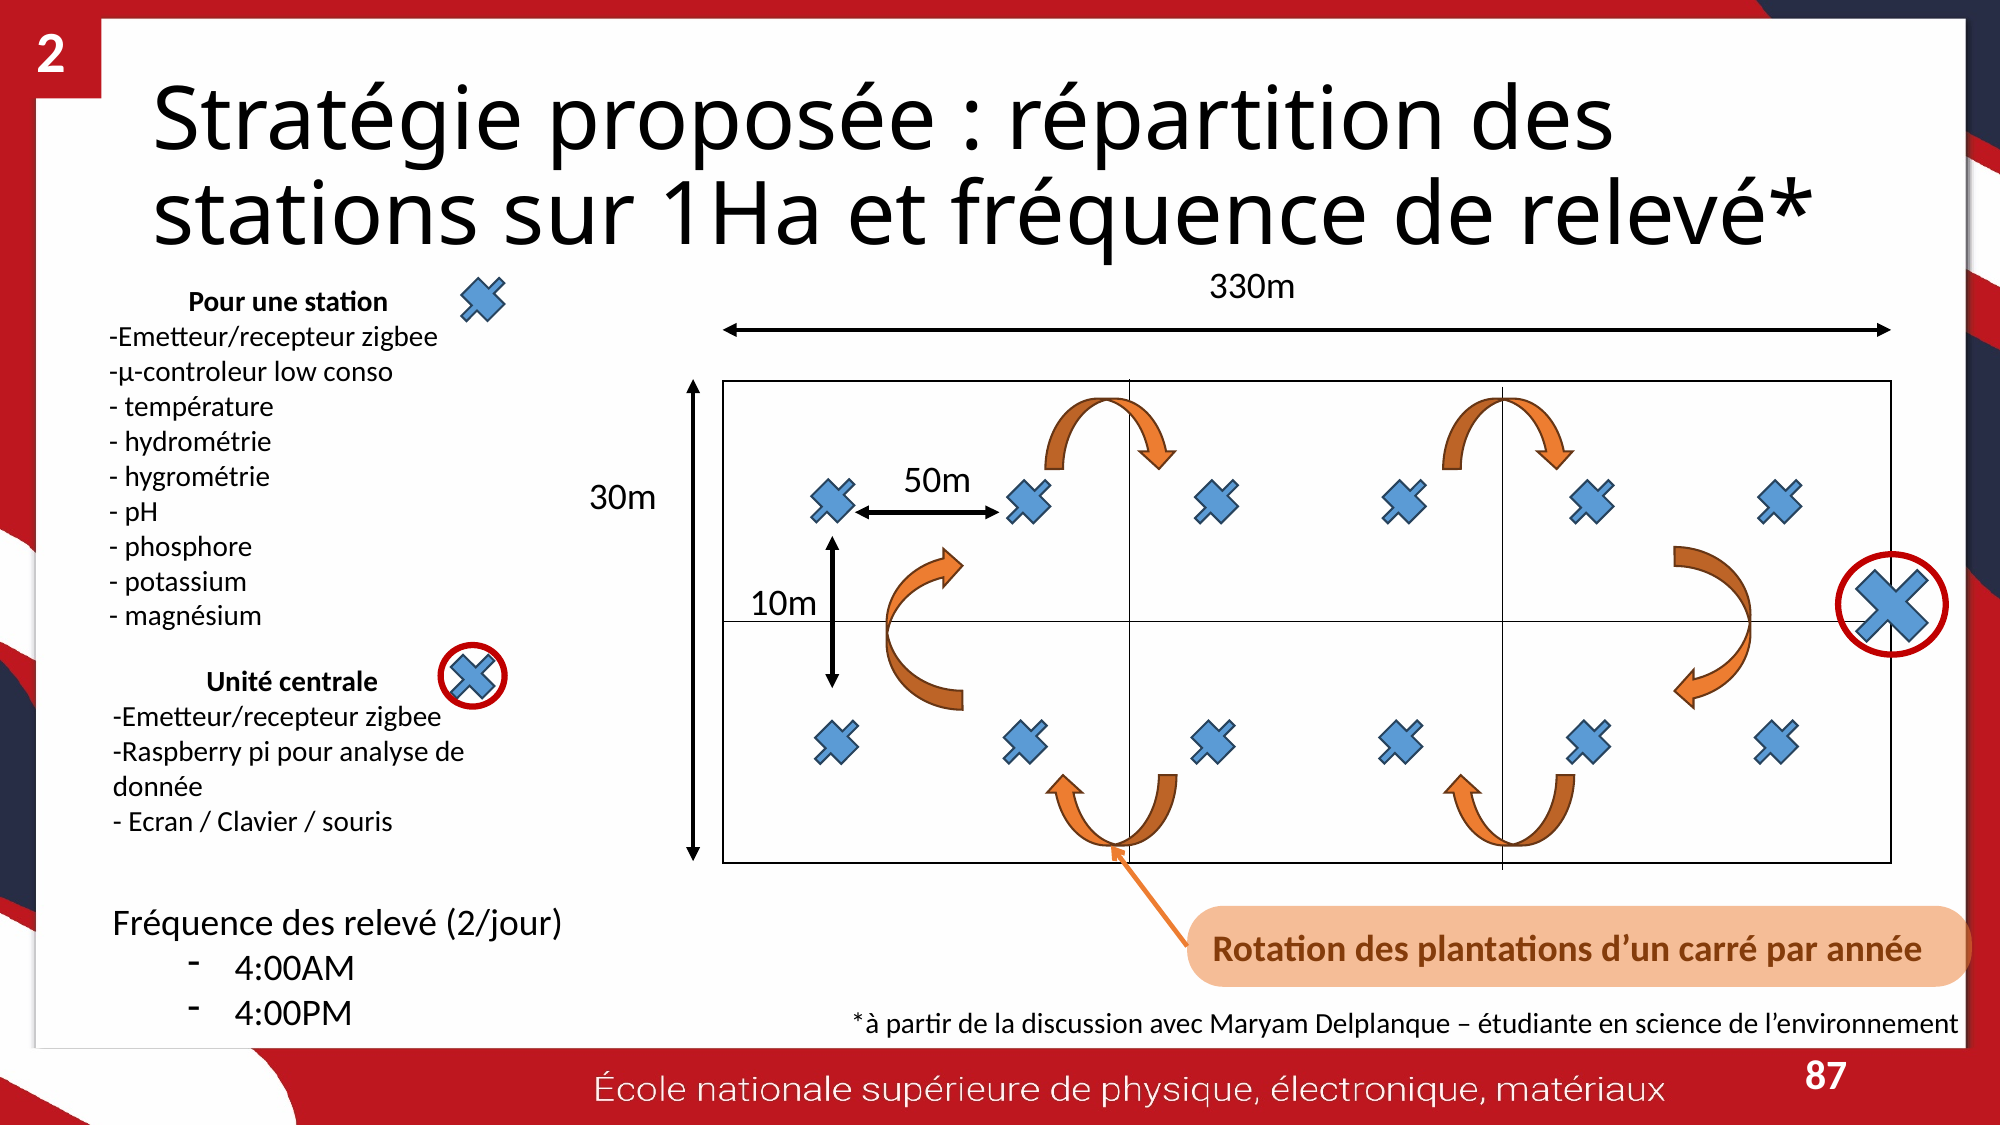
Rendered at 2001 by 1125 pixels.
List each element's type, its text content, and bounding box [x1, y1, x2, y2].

text_box [459, 276, 506, 323]
picture [0, 0, 2000, 1125]
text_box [440, 644, 505, 707]
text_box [1115, 845, 1188, 947]
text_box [574, 253, 1892, 871]
text_box 2 [0, 0, 102, 99]
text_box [1838, 554, 1946, 655]
text_box *à partir de la discussion avec Maryam Delplanque – étudiante en science de l’environnement [836, 997, 1975, 1048]
text_box Rotation des plantations d’un carré par année [1187, 905, 1972, 987]
text_box Fréquence des relevé (2/jour) 4:00AM 4:00PM [98, 890, 801, 1041]
slide_number 87 [1412, 1048, 1863, 1103]
title Stratégie proposée : répartition des stations sur 1Ha et fréquence de relevé* [137, 59, 1863, 278]
text_box Pour une station -Emetteur/recepteur zigbee -µ-controleur low conso - température - hydrométrie - hygrométrie - pH - phosphore - potassium - magnésium [94, 274, 483, 640]
text_box Unité centrale -Emetteur/recepteur zigbee -Raspberry pi pour analyse de donnée - Ecran / Clavier / souris [97, 654, 487, 845]
